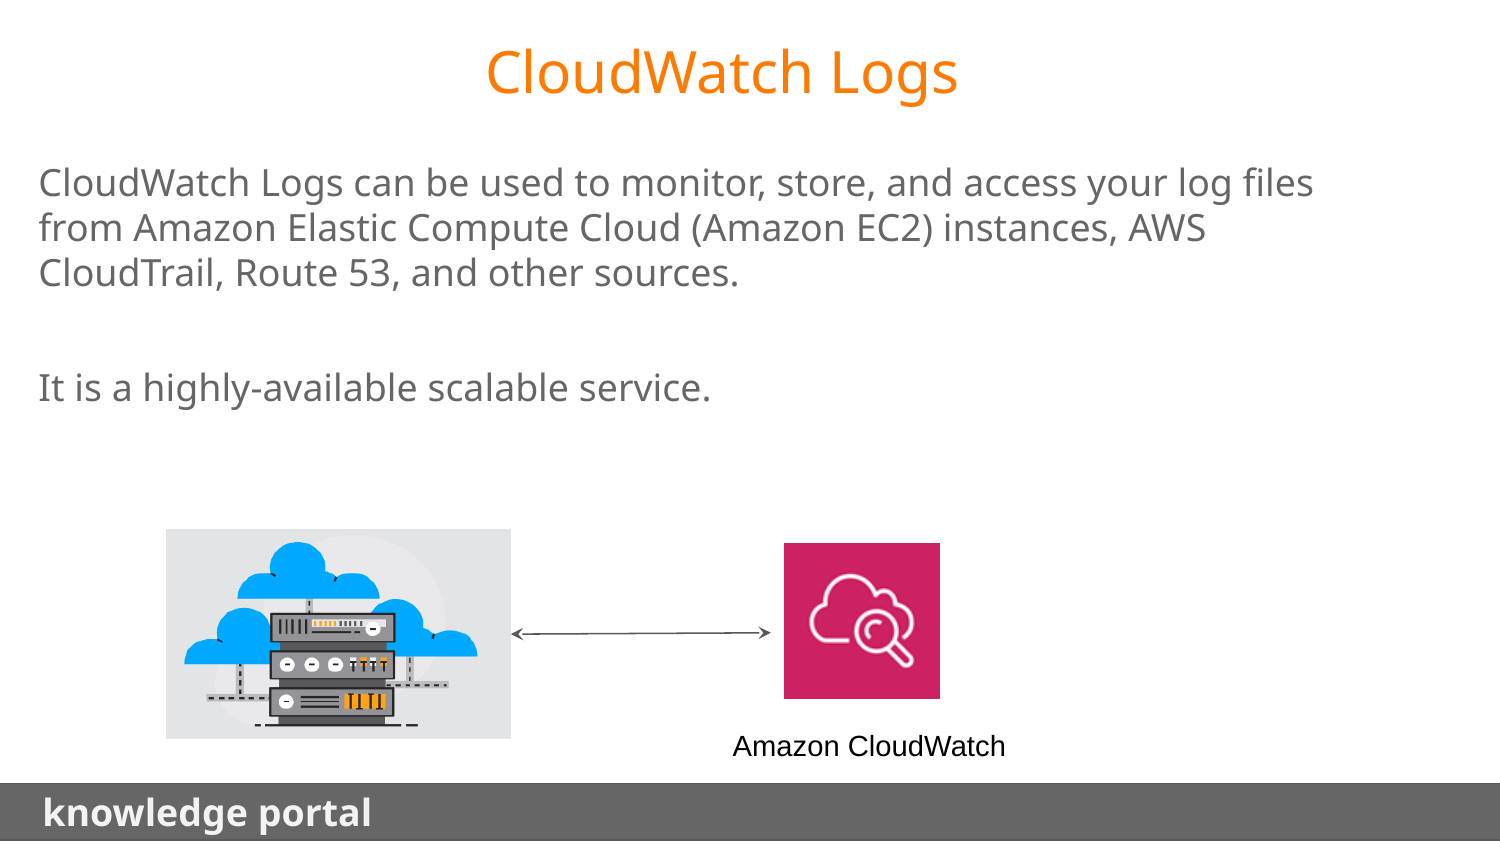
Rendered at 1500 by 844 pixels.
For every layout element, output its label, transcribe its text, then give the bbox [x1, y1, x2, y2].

picture [784, 543, 940, 699]
picture [166, 529, 512, 740]
subtitle CloudWatch Logs [23, 19, 1437, 530]
text_box Amazon CloudWatch [717, 712, 1045, 755]
text_box knowledge portal [0, 783, 1500, 840]
text_box CloudWatch Logs can be used to monitor, store, and access your log files from Amazon Elastic Compute Cloud (Amazon EC2) instances, AWS CloudTrail, Route 53, and other sources. It is a highly-available scalable service. [23, 143, 1394, 459]
